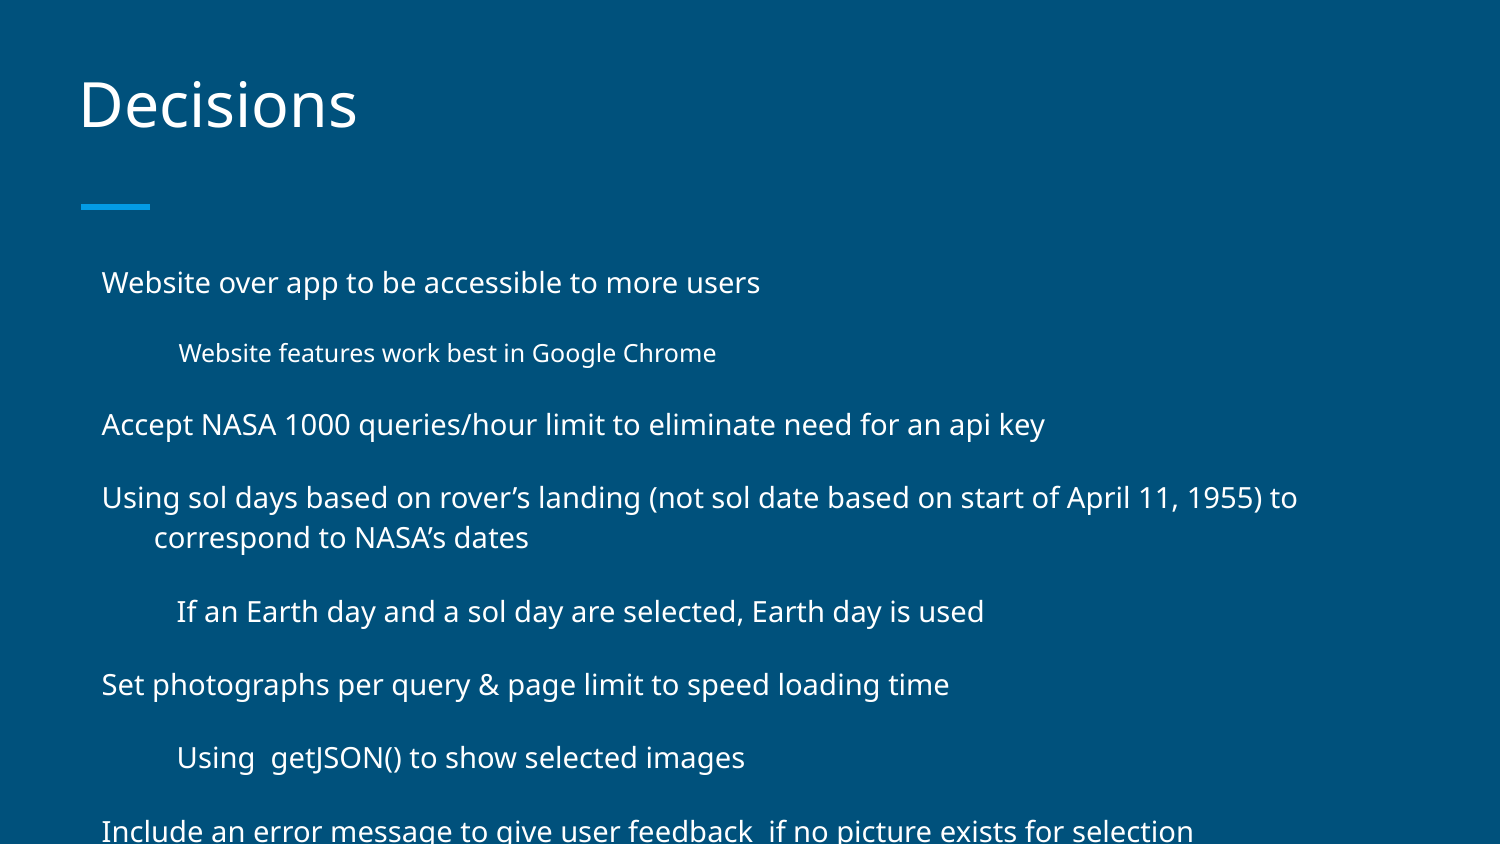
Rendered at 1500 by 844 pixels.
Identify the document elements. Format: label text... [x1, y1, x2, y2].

picture [119, 827, 127, 841]
picture [581, 753, 591, 768]
picture [171, 828, 175, 841]
picture [180, 750, 191, 768]
picture [673, 827, 682, 842]
picture [733, 753, 742, 760]
picture [630, 821, 637, 841]
picture [462, 750, 474, 767]
picture [507, 827, 511, 844]
picture [175, 820, 184, 841]
picture [984, 833, 991, 841]
picture [817, 827, 826, 840]
picture [216, 827, 224, 841]
picture [342, 750, 360, 768]
picture [347, 827, 354, 841]
picture [712, 827, 721, 841]
picture [379, 833, 386, 841]
picture [626, 750, 635, 767]
picture [565, 753, 577, 768]
picture [386, 750, 390, 771]
picture [958, 831, 966, 841]
picture [227, 753, 235, 767]
picture [595, 828, 607, 842]
picture [473, 828, 477, 841]
picture [240, 753, 248, 767]
picture [889, 827, 895, 842]
picture [839, 827, 843, 844]
picture [1142, 824, 1149, 842]
picture [1128, 827, 1138, 841]
picture [483, 753, 492, 766]
picture [778, 821, 785, 841]
picture [726, 827, 736, 841]
title Decisions [63, 42, 1437, 156]
picture [314, 750, 320, 773]
picture [698, 828, 705, 842]
picture [255, 829, 267, 838]
picture [306, 750, 314, 768]
picture [523, 827, 527, 837]
picture [509, 753, 515, 767]
picture [942, 827, 954, 841]
picture [426, 753, 435, 766]
picture [801, 827, 808, 841]
picture [539, 828, 551, 842]
picture [1027, 821, 1034, 841]
picture [439, 828, 451, 842]
picture [376, 827, 385, 833]
picture [640, 829, 652, 838]
picture [1184, 827, 1191, 841]
picture [670, 753, 677, 767]
picture [1088, 829, 1100, 838]
picture [1041, 827, 1050, 841]
picture [189, 829, 201, 838]
picture [390, 827, 399, 833]
picture [200, 753, 209, 761]
picture [580, 827, 589, 835]
picture [877, 825, 885, 842]
picture [700, 753, 712, 774]
picture [844, 827, 852, 841]
picture [284, 827, 288, 841]
picture [299, 827, 308, 840]
picture [740, 820, 751, 841]
picture [699, 753, 707, 767]
picture [606, 753, 618, 767]
picture [498, 827, 506, 841]
picture [360, 827, 372, 842]
picture [1005, 827, 1014, 834]
picture [132, 827, 142, 841]
picture [994, 825, 1002, 842]
picture [326, 750, 337, 767]
picture [462, 824, 469, 842]
picture [594, 750, 602, 768]
picture [365, 750, 381, 767]
picture [1160, 827, 1170, 840]
picture [1037, 828, 1041, 841]
picture [411, 750, 418, 768]
picture [393, 833, 400, 841]
picture [420, 827, 429, 842]
picture [657, 827, 669, 841]
picture [541, 753, 553, 767]
picture [313, 827, 317, 841]
picture [477, 827, 486, 841]
picture [235, 827, 243, 841]
picture [273, 753, 281, 767]
picture [981, 827, 990, 833]
picture [337, 827, 345, 841]
picture [1169, 829, 1174, 841]
picture [660, 753, 668, 767]
picture [447, 753, 456, 761]
picture [527, 827, 535, 841]
picture [495, 753, 502, 767]
list Website over app to be accessible to more users Website features work best in Google Chrome Accept NASA 1000 queries/hour limit to eliminate need for an api key Using sol days based on rover’s landing (not sol date based on start of April 11, 1955) to correspond to NASA’s dates If an Earth day and a sol day are selected, Earth day is used Set photographs per query & page limit to speed loading time Using getJSON() to show selected images Include an error message to give user feedback if no picture exists for selection Curiosity’s Happy Birthday video with message that no photos match selected criteria [63, 244, 1437, 750]
picture [864, 827, 874, 841]
picture [918, 827, 930, 842]
picture [407, 827, 415, 841]
picture [717, 753, 729, 767]
picture [291, 753, 303, 768]
picture [1074, 827, 1083, 835]
picture [563, 827, 569, 842]
picture [1112, 827, 1124, 841]
picture [213, 834, 218, 842]
picture [685, 753, 694, 767]
picture [622, 754, 626, 767]
